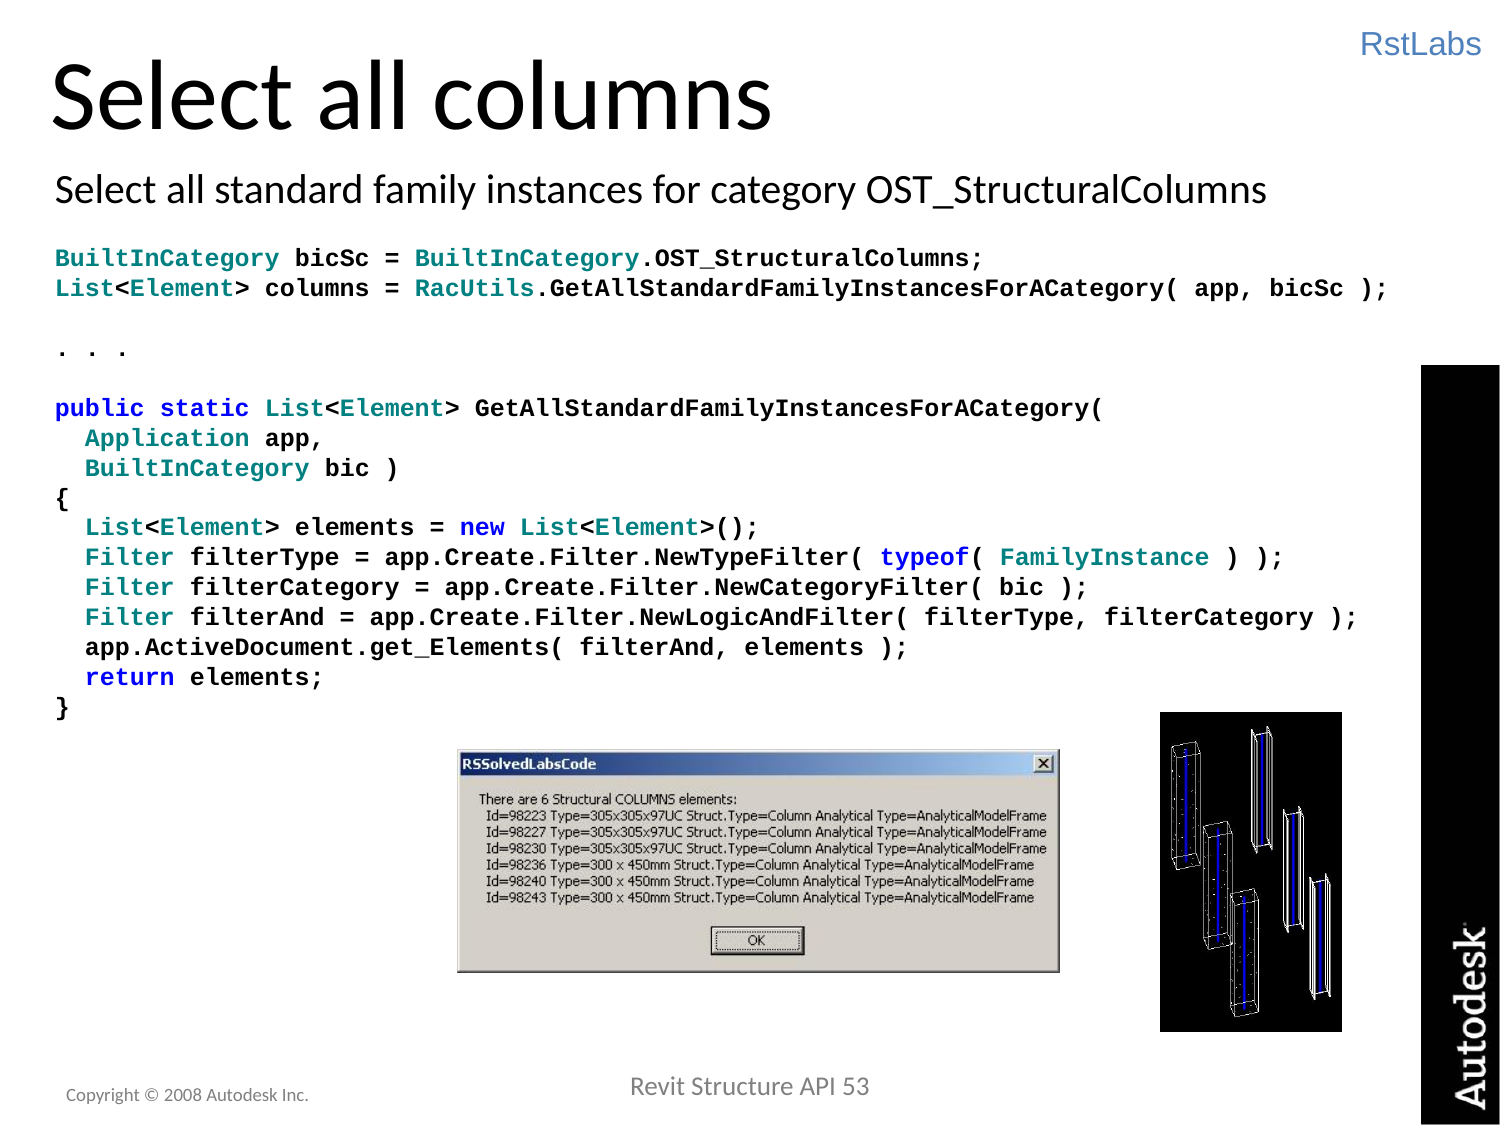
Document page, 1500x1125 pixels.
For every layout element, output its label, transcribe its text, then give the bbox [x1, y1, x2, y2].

text_box RstLabs [1151, 22, 1483, 63]
picture [1159, 712, 1342, 1032]
title Select all columns [35, 22, 1336, 164]
picture [1420, 365, 1500, 1125]
list Select all standard family instances for category OST_StructuralColumns BuiltInCategory bicSc = BuiltInCategory.OST_StructuralColumns; List<Element> columns = RacUtils.GetAllStandardFamilyInstancesForACategory( app, bicSc ); . . . public static List<Element> GetAllStandardFamilyInstancesForACategory( Application app, BuiltInCategory bic ) { List<Element> elements = new List<Element>(); Filter filterType = app.Create.Filter.NewTypeFilter( typeof( FamilyInstance ) ); Filter filterCategory = app.Create.Filter.NewCategoryFilter( bic ); Filter filterAnd = app.Create.Filter.NewLogicAndFilter( filterType, filterCategory ); app.ActiveDocument.get_Elements( filterAnd, elements ); return elements; } [39, 164, 1465, 1018]
picture [456, 749, 1060, 973]
